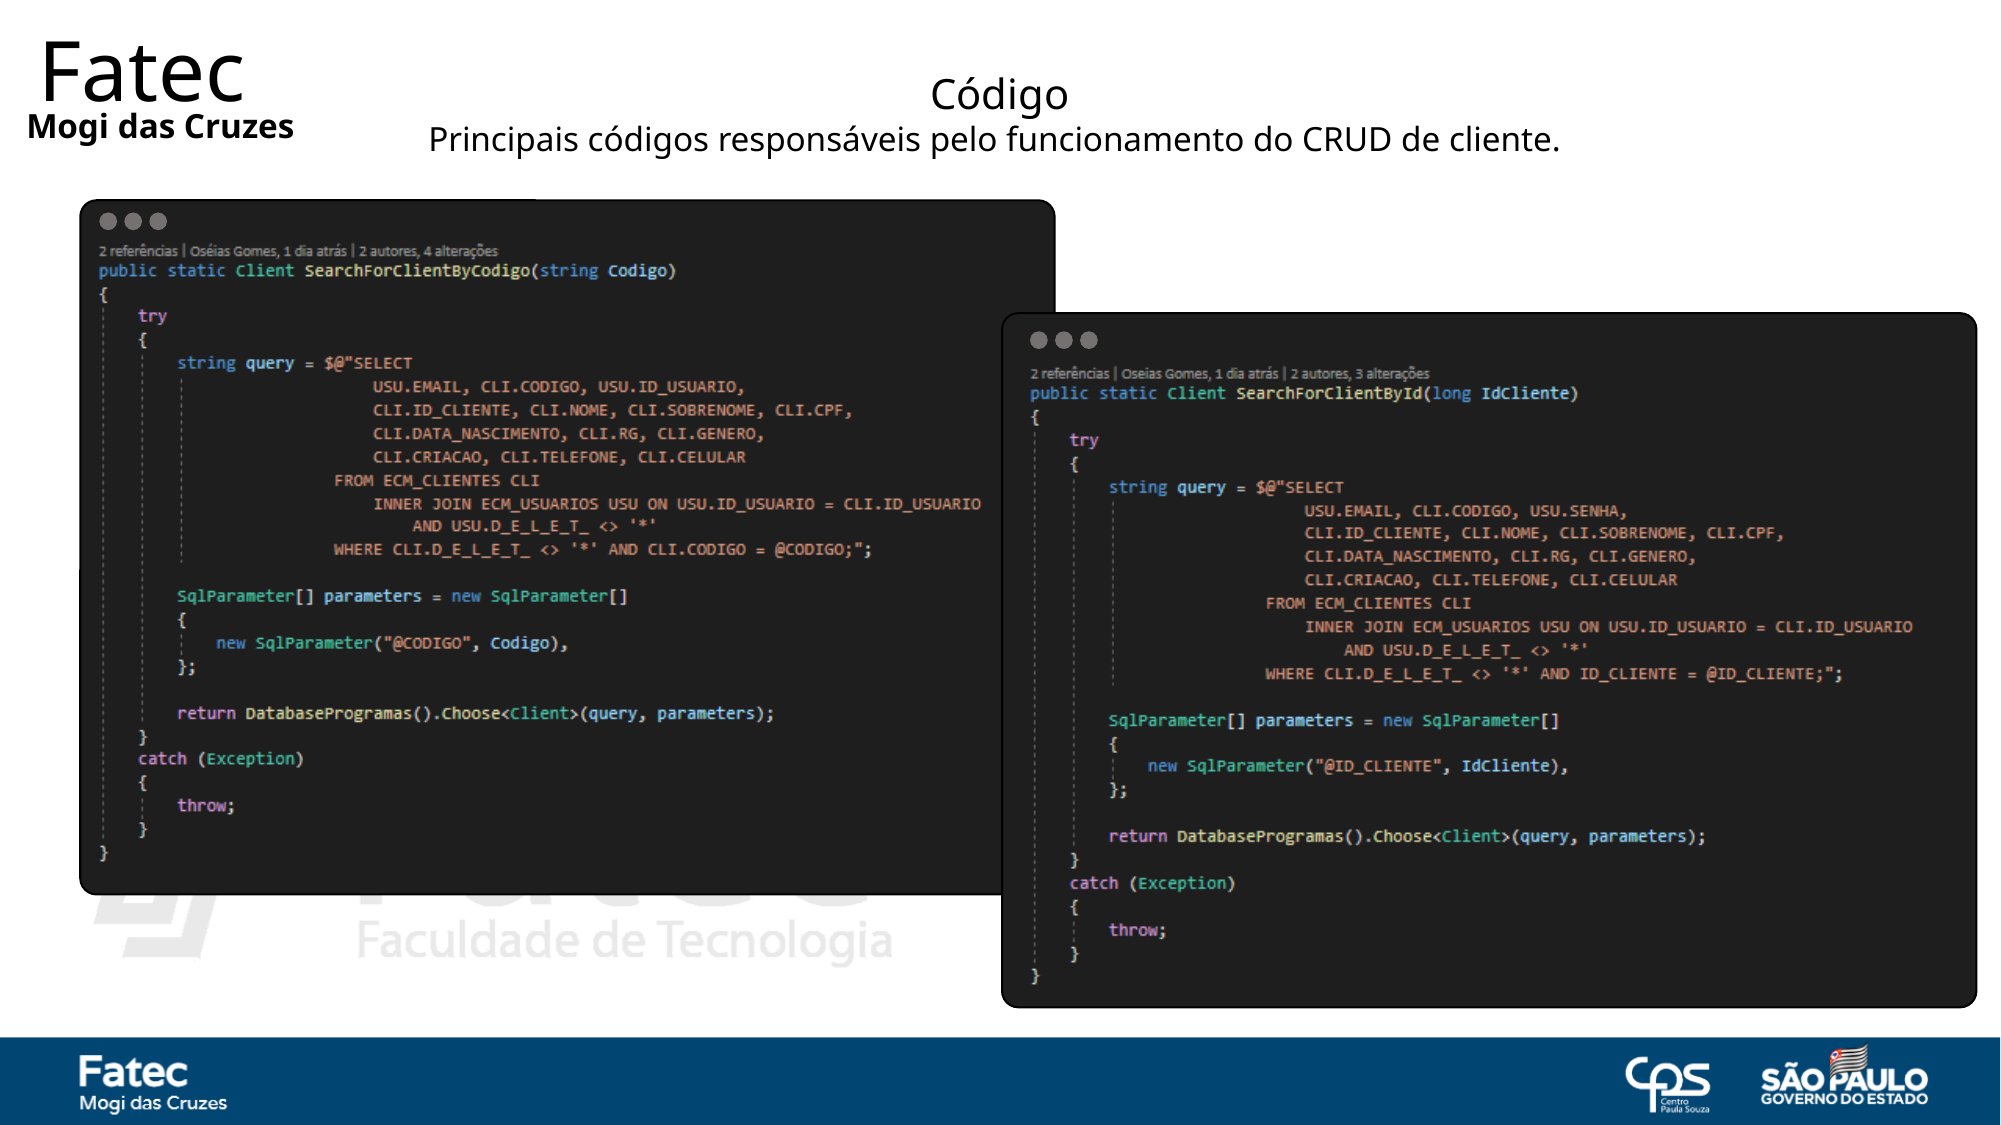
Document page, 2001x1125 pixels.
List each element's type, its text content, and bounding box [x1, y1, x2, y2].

text_box [98, 211, 119, 232]
text_box [123, 211, 144, 232]
picture [0, 0, 2001, 1125]
text_box Código Principais códigos responsáveis pelo funcionamento do CRUD de cliente. [404, 60, 1596, 166]
text_box [1054, 330, 1074, 351]
text_box Mogi das Cruzes [11, 97, 310, 153]
text_box [148, 211, 169, 232]
text_box [1036, 330, 1049, 351]
text_box Fatec [23, 10, 260, 97]
text_box [1001, 312, 1978, 1009]
text_box [79, 199, 1056, 896]
text_box [1078, 330, 1099, 351]
